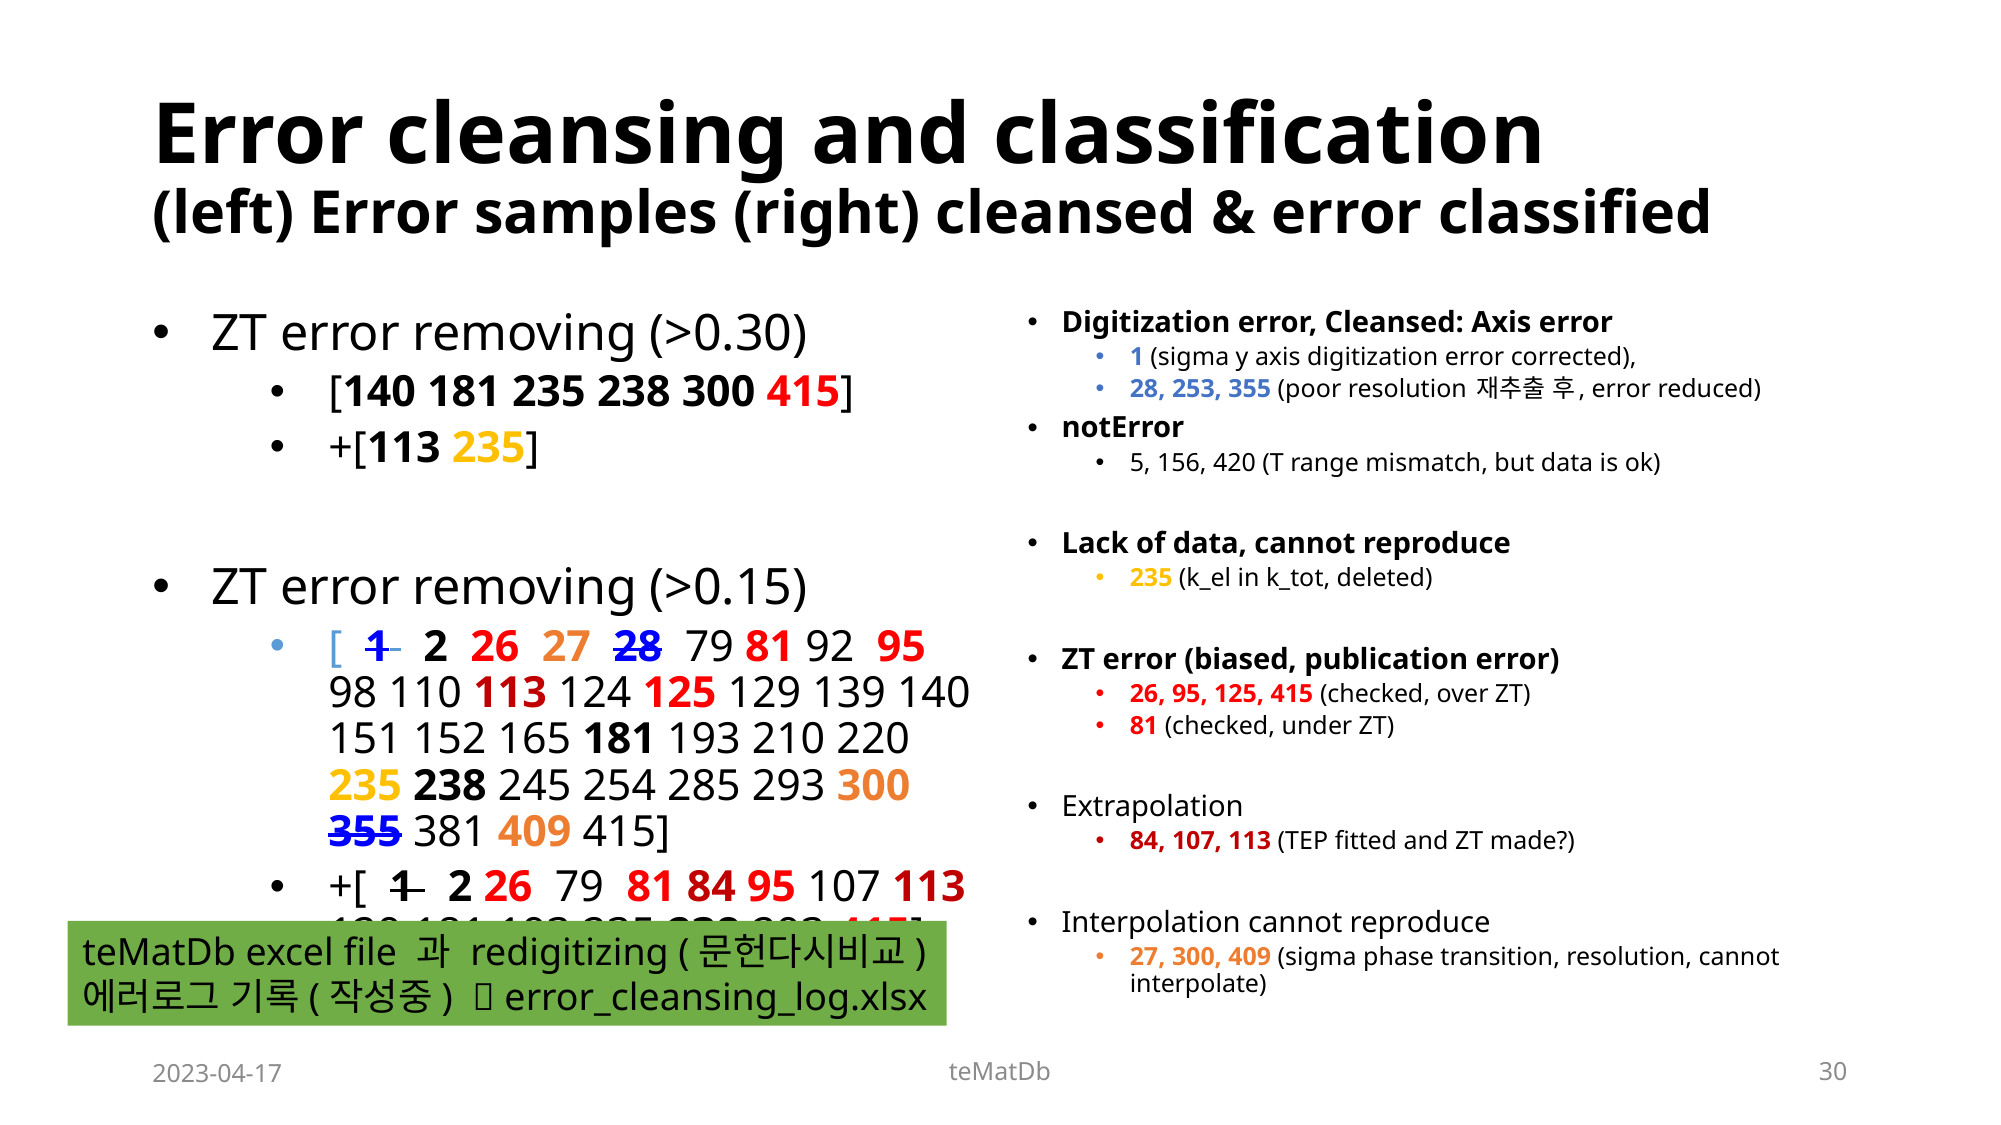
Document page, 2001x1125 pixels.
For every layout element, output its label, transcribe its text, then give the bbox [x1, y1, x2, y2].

list ZT error removing (>0.30) [140 181 235 238 300 415] +[113 235] ZT error removing (>0.15) [ 1 2 26 27 28 79 81 92 95 98 110 113 124 125 129 139 140 151 152 165 181 193 210 220 235 238 245 254 285 293 300 355 381 409 415] +[ 1 2 26 79 81 84 95 107 113 129 181 193 235 238 293 415] [137, 299, 988, 1014]
text_box teMatDb excel file 과 redigitizing (문헌다시비교) 에러로그 기록(작성중)  error_cleansing_log.xlsx [67, 920, 947, 1026]
footer teMatDb [662, 1042, 1338, 1103]
list Digitization error, Cleansed: Axis error 1 (sigma y axis digitization error corrected), 28, 253, 355 (poor resolution 재추출 후, error reduced) notError 5, 156, 420 (T range mismatch, but data is ok) Lack of data, cannot reproduce 235 (k_el in k_tot, deleted) ZT error (biased, publication error) 26, 95, 125, 415 (checked, over ZT) 81 (checked, under ZT) Extrapolation 84, 107, 113 (TEP fitted and ZT made?) Interpolation cannot reproduce 27, 300, 409 (sigma phase transition, resolution, cannot interpolate) [1012, 299, 1863, 1014]
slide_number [137, 1042, 588, 1103]
slide_number 30 [1412, 1042, 1863, 1103]
title Error cleansing and classification (left) Error samples (right) cleansed & error classified [137, 59, 1863, 278]
